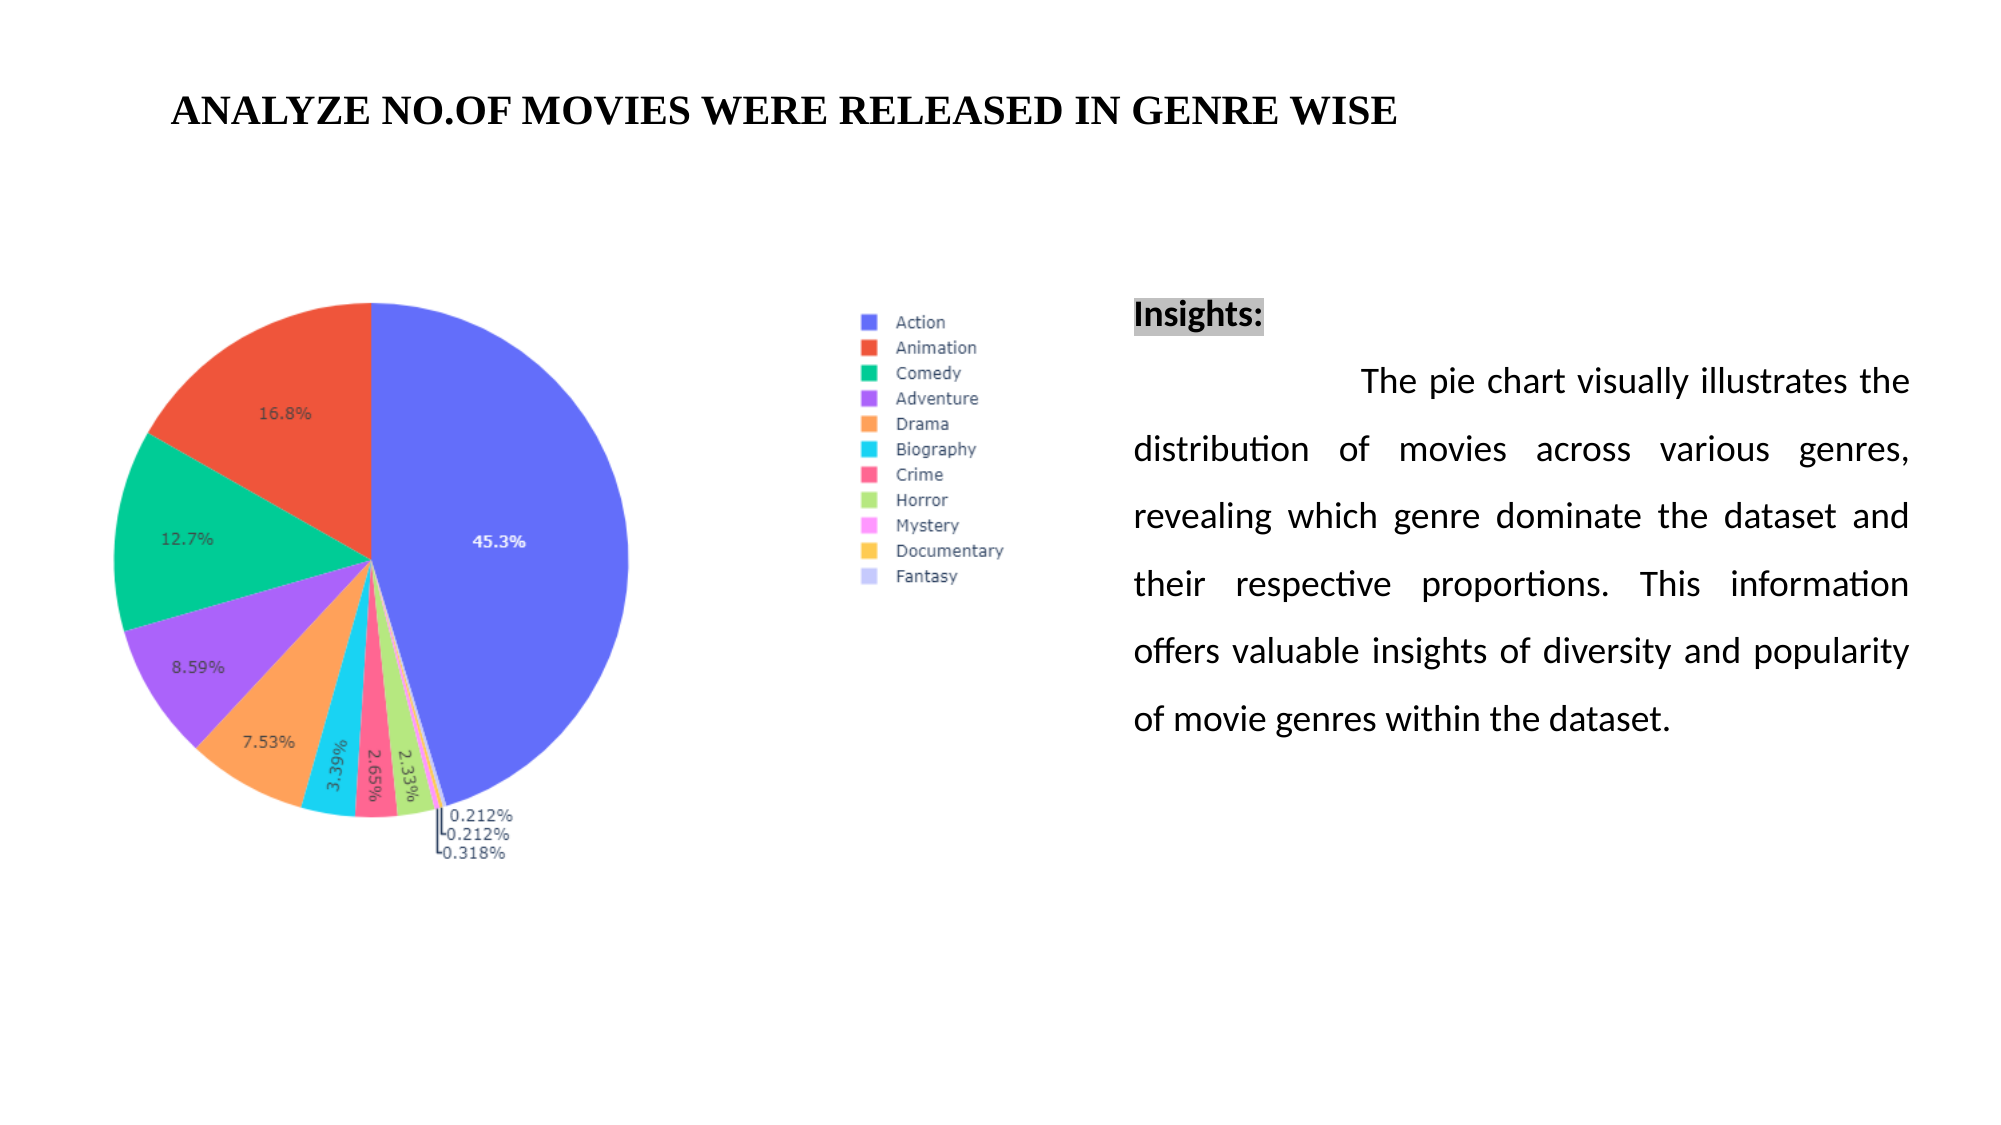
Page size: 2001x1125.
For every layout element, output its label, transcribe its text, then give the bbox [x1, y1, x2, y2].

text_box ANALYZE NO.OF MOVIES WERE RELEASED IN GENRE WISE [155, 75, 1712, 140]
text_box Insights: The pie chart visually illustrates the distribution of movies across various genres, revealing which genre dominate the dataset and their respective proportions. This information offers valuable insights of diversity and popularity of movie genres within the dataset. [1118, 281, 1926, 747]
picture [44, 223, 1029, 924]
